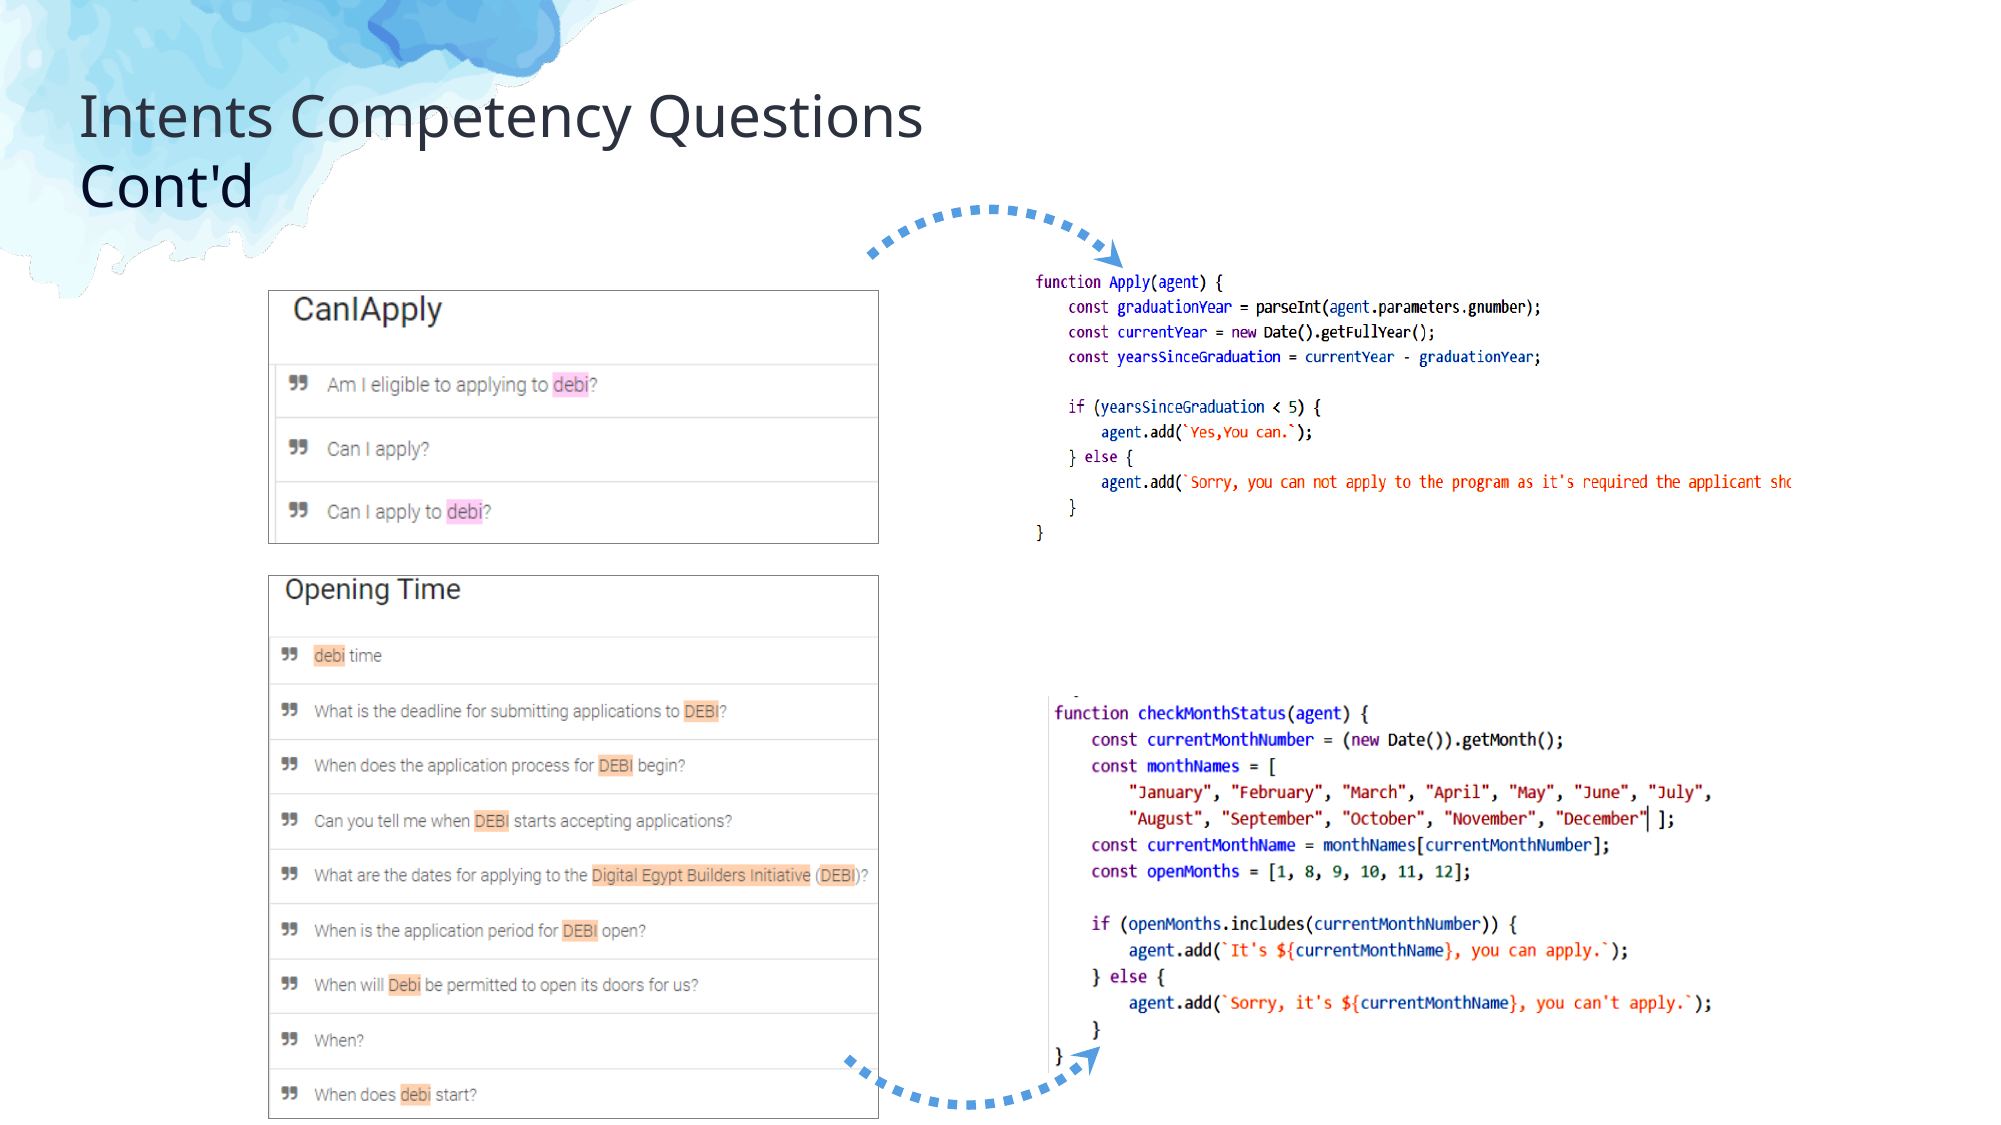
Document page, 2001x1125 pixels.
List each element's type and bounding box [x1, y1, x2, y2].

picture [268, 289, 879, 544]
text_box [879, 926, 1072, 1106]
text_box [0, 0, 1139, 211]
picture [1046, 695, 1838, 1073]
picture [1032, 267, 1793, 544]
picture [268, 575, 879, 1119]
picture [0, 211, 358, 299]
text_box [869, 211, 1123, 389]
